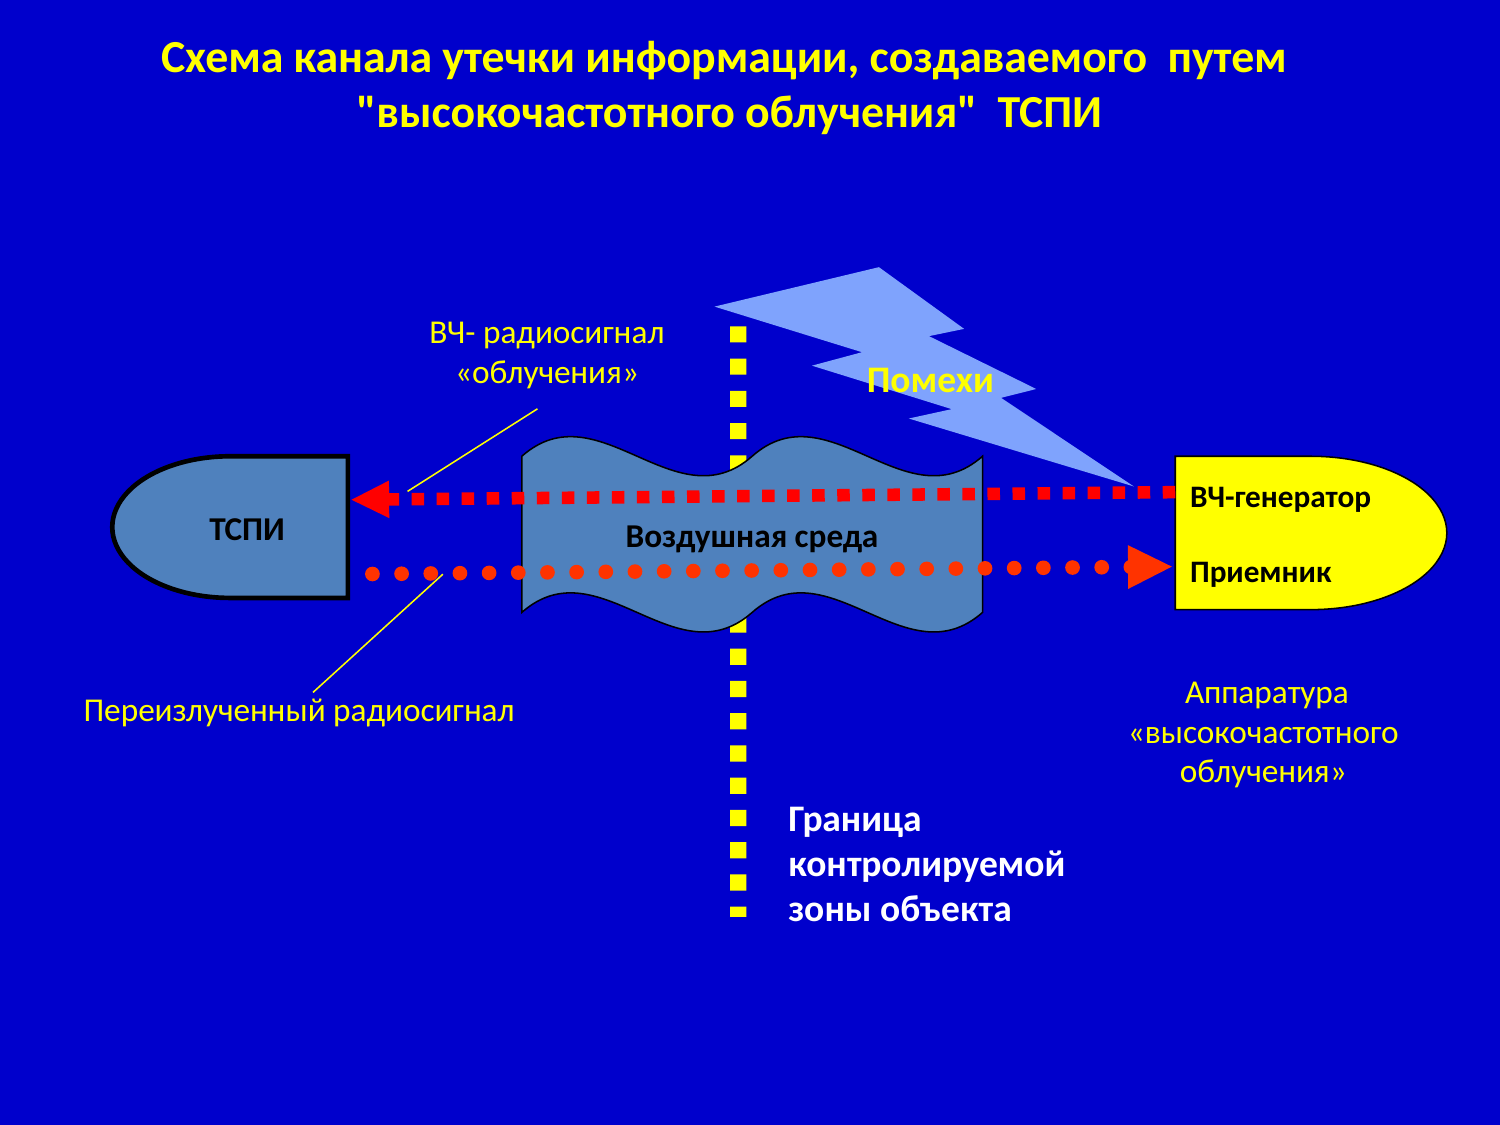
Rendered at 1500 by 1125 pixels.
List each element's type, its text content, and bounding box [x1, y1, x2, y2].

text_box [351, 493, 365, 506]
text_box Граница контролируемой зоны объекта [773, 786, 1122, 937]
text_box Схема канала утечки информации, создаваемого путем "высокочастотного облучения" ТСПИ [0, 18, 1459, 144]
text_box [1159, 560, 1172, 573]
text_box Помехи [723, 267, 1134, 487]
text_box Аппаратура «высокочастотного облучения» [1080, 662, 1454, 797]
text_box ТСПИ [112, 456, 348, 598]
text_box Переизлученный радиосигнал [53, 680, 554, 736]
text_box ВЧ- радиосигнал «облучения» [372, 302, 723, 398]
text_box Воздушная среда [521, 436, 983, 632]
text_box ВЧ-генератор Приемник [1175, 456, 1447, 610]
